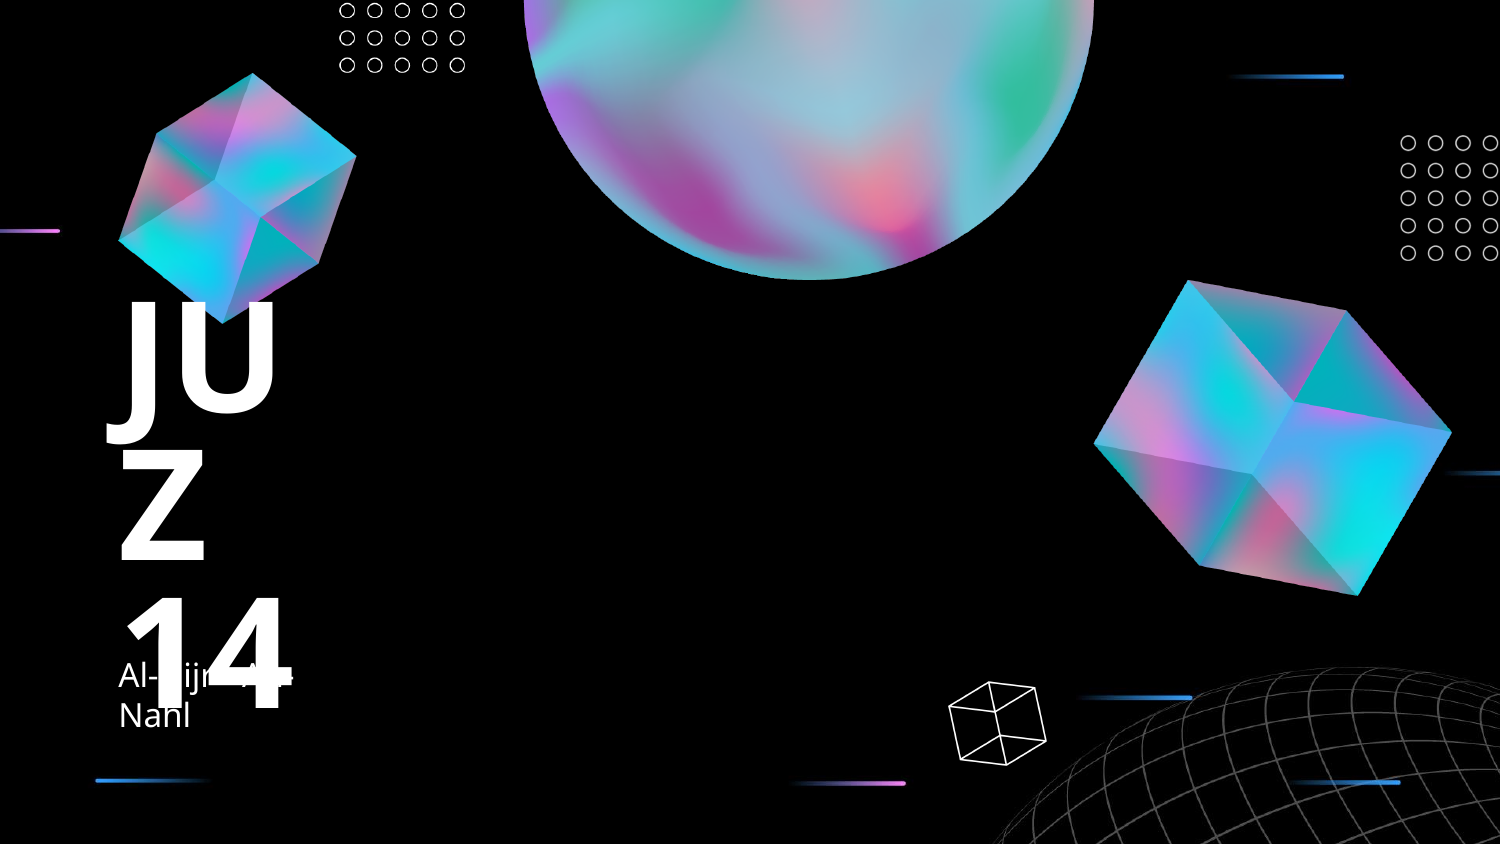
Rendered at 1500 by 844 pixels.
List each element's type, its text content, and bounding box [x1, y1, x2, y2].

text_box JUZ 14 [103, 367, 388, 664]
text_box Al-Hijr - An-Nahl [103, 639, 358, 704]
picture [0, 0, 1500, 844]
